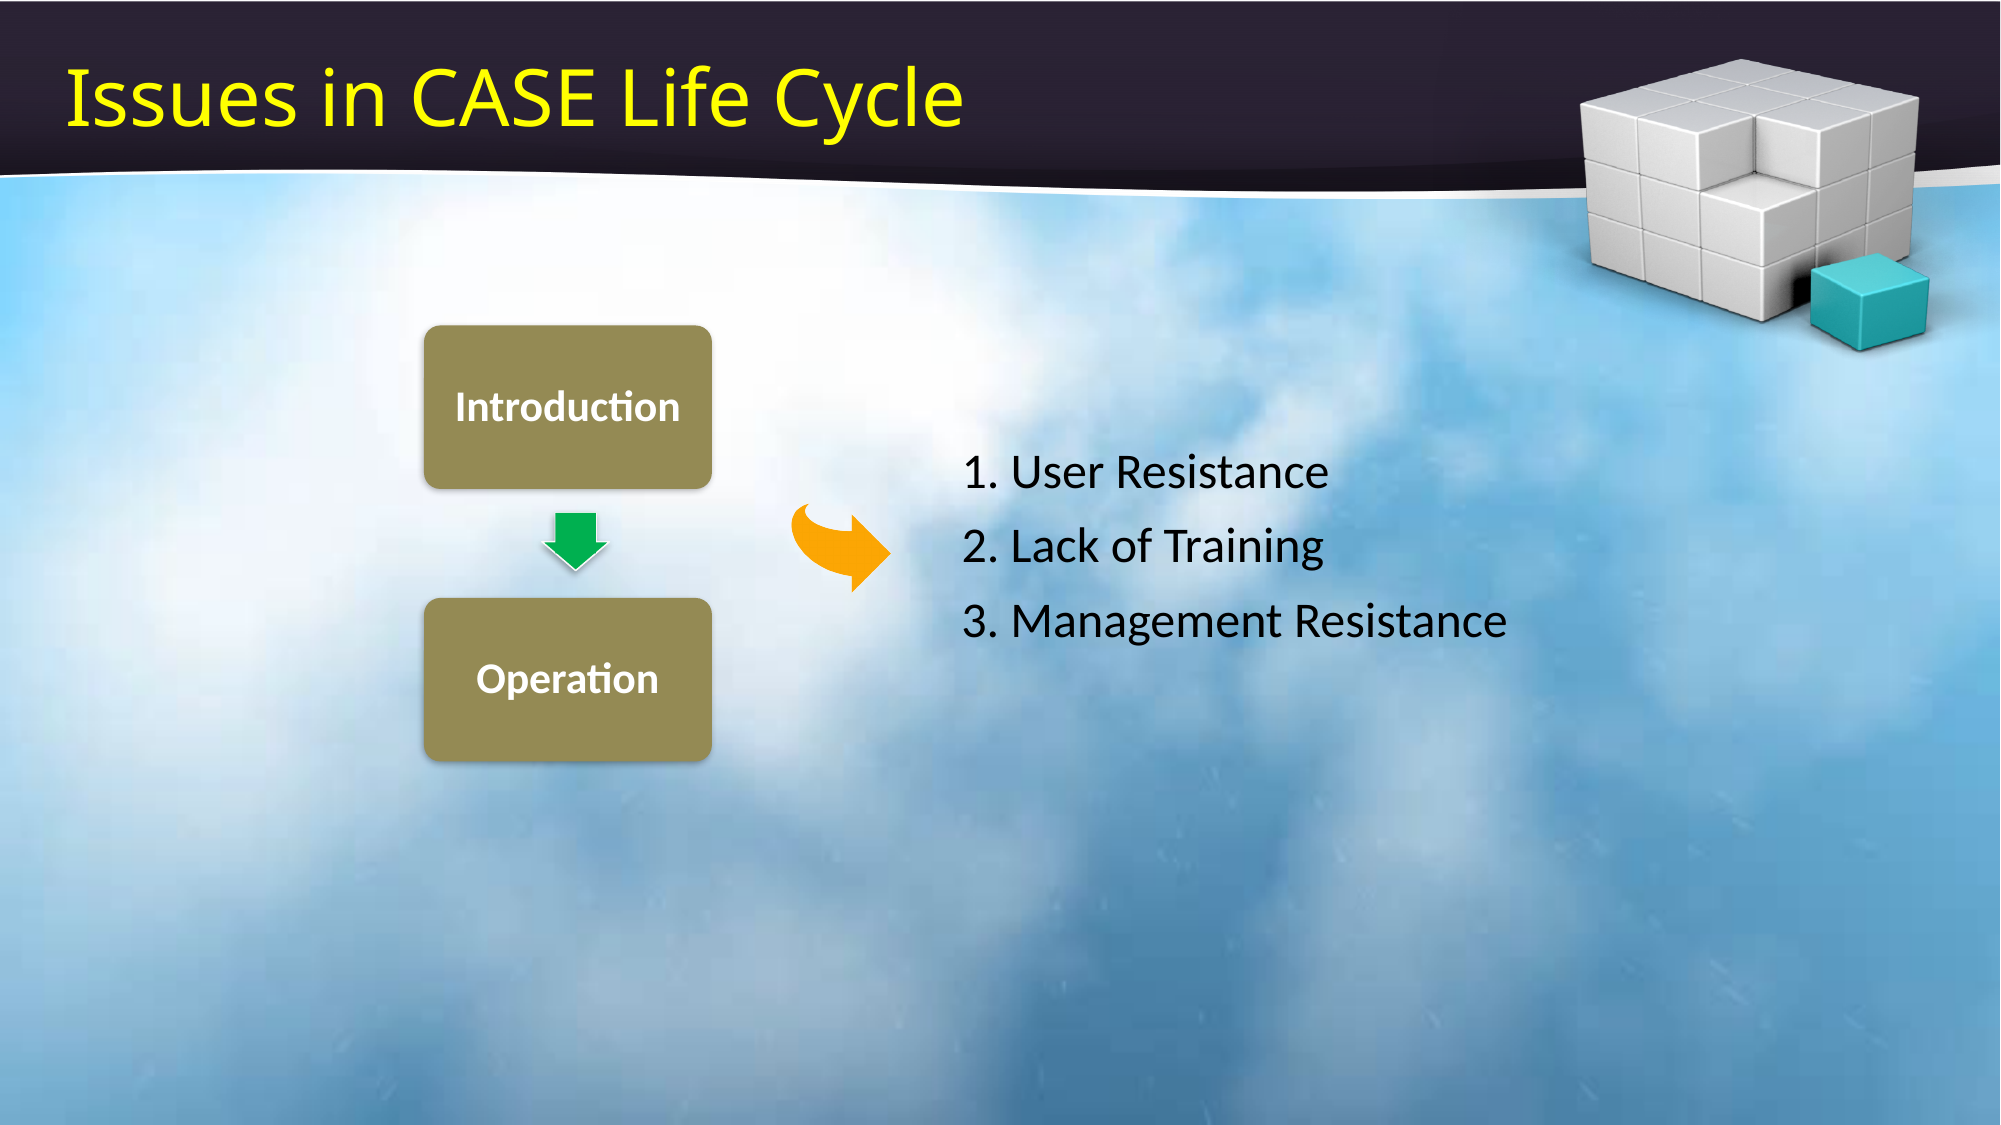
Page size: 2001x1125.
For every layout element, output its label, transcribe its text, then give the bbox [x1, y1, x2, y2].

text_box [423, 597, 713, 762]
text_box 2. Lack of Training [946, 505, 1387, 580]
text_box 1. User Resistance [946, 430, 1387, 505]
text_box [541, 512, 610, 571]
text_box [423, 325, 713, 490]
title Issues in CASE Life Cycle [50, 0, 1584, 190]
picture [0, 0, 2001, 1125]
text_box 3. Management Resistance [946, 580, 1656, 655]
